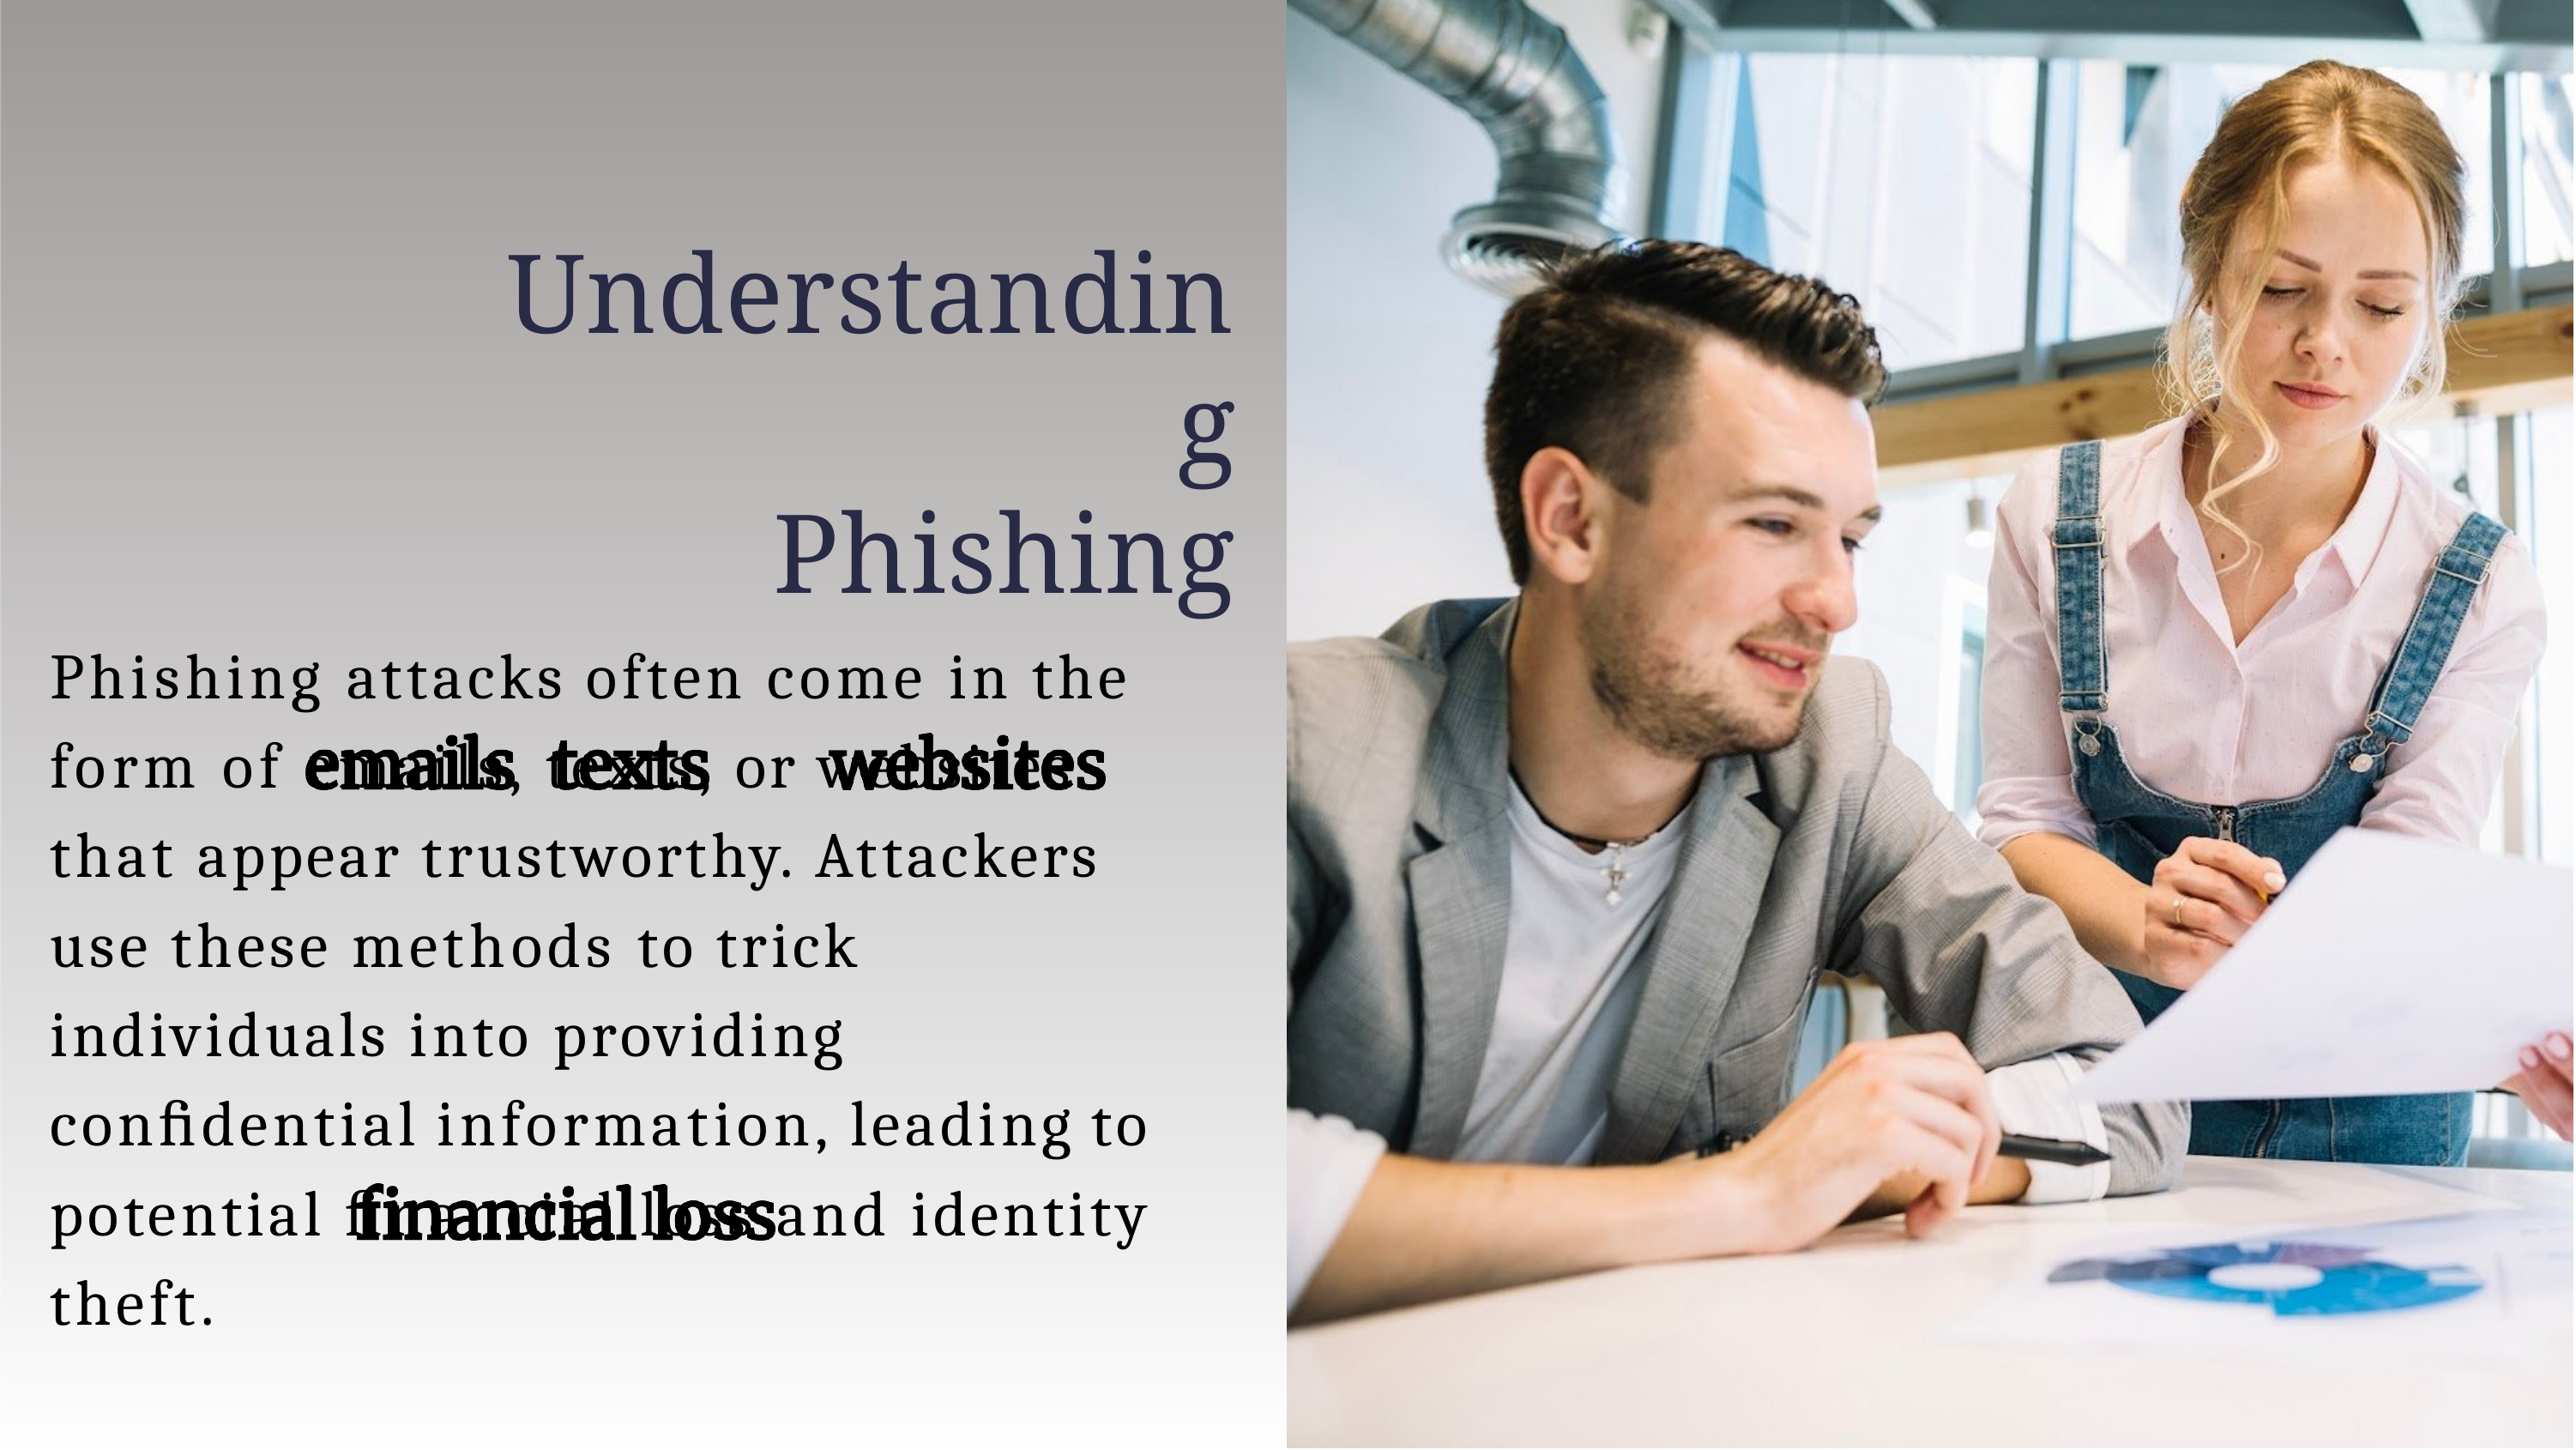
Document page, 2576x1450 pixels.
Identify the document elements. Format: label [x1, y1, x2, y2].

picture [0, 0, 2574, 1448]
text_box [306, 733, 1106, 1241]
